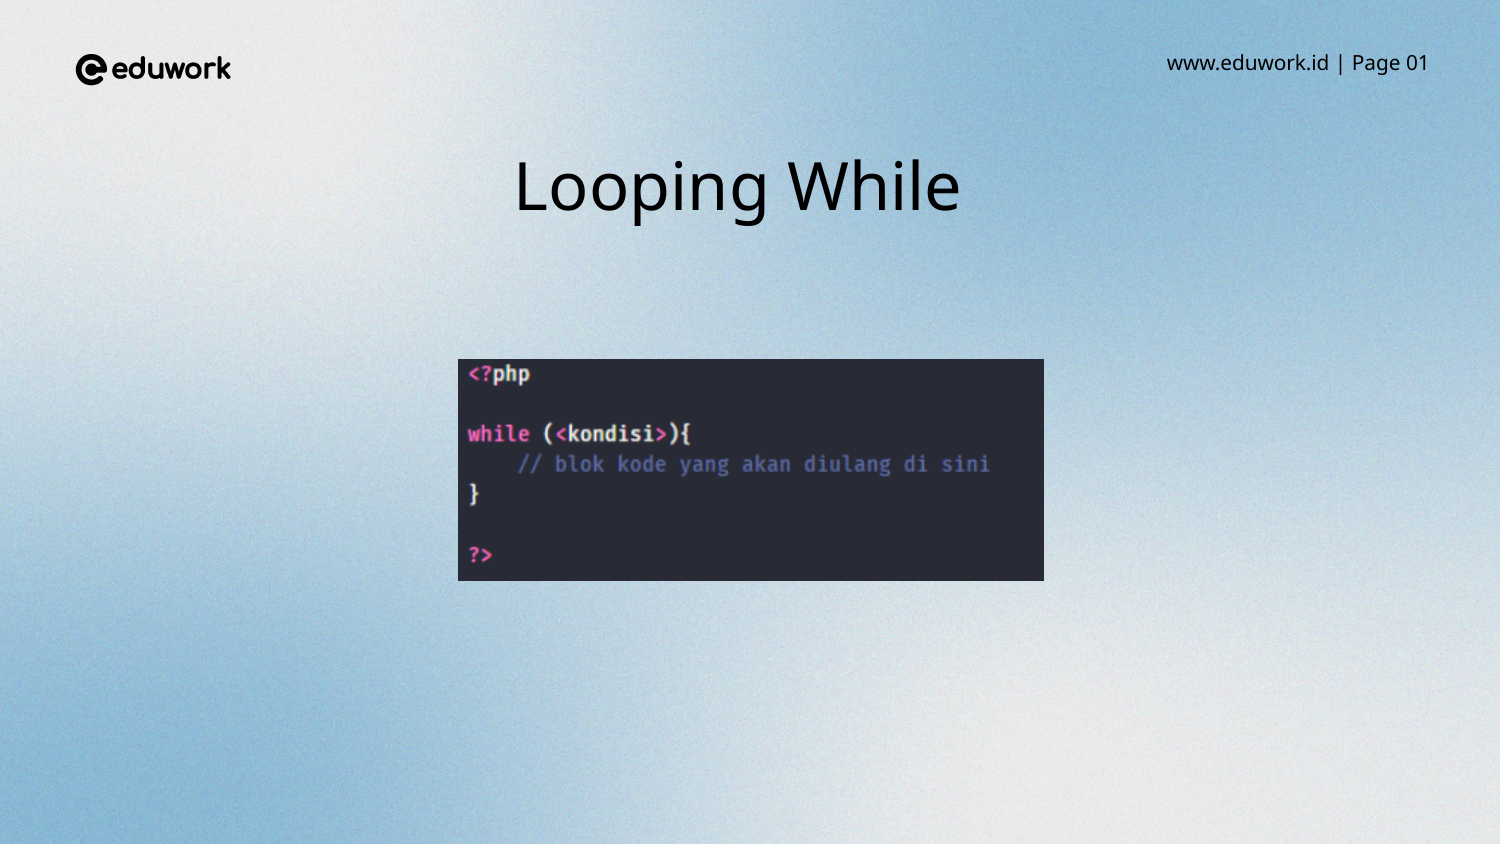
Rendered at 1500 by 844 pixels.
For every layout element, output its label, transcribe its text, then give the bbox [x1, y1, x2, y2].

picture [0, 0, 1500, 844]
text_box www.eduwork.id | Page 01 [1134, 37, 1445, 88]
text_box Looping While [148, 88, 1329, 479]
